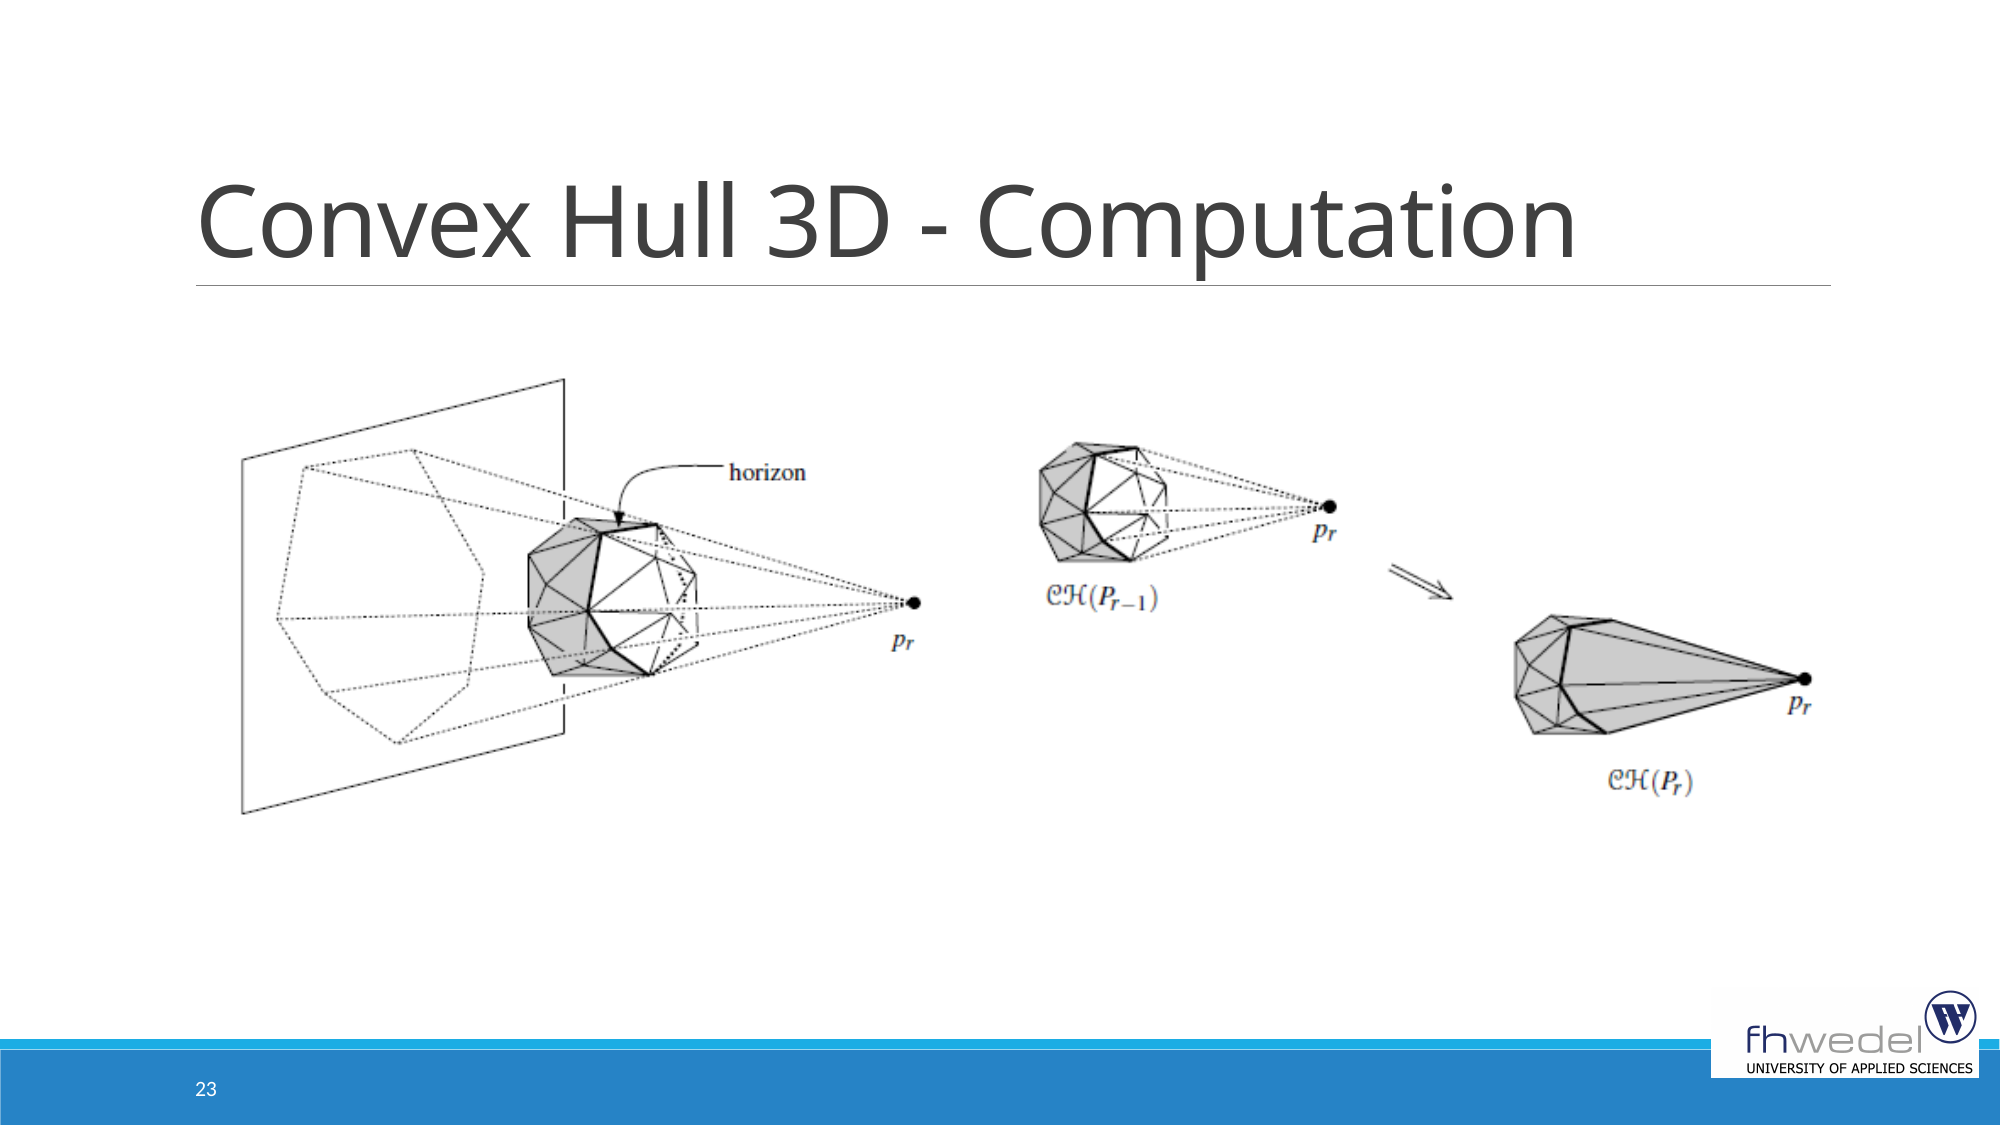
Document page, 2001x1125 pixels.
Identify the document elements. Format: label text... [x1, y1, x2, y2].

picture [1032, 436, 1831, 812]
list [189, 361, 1034, 847]
slide_number 23 [180, 1057, 396, 1118]
title Convex Hull 3D - Computation [180, 47, 1830, 285]
picture [1711, 987, 1979, 1078]
